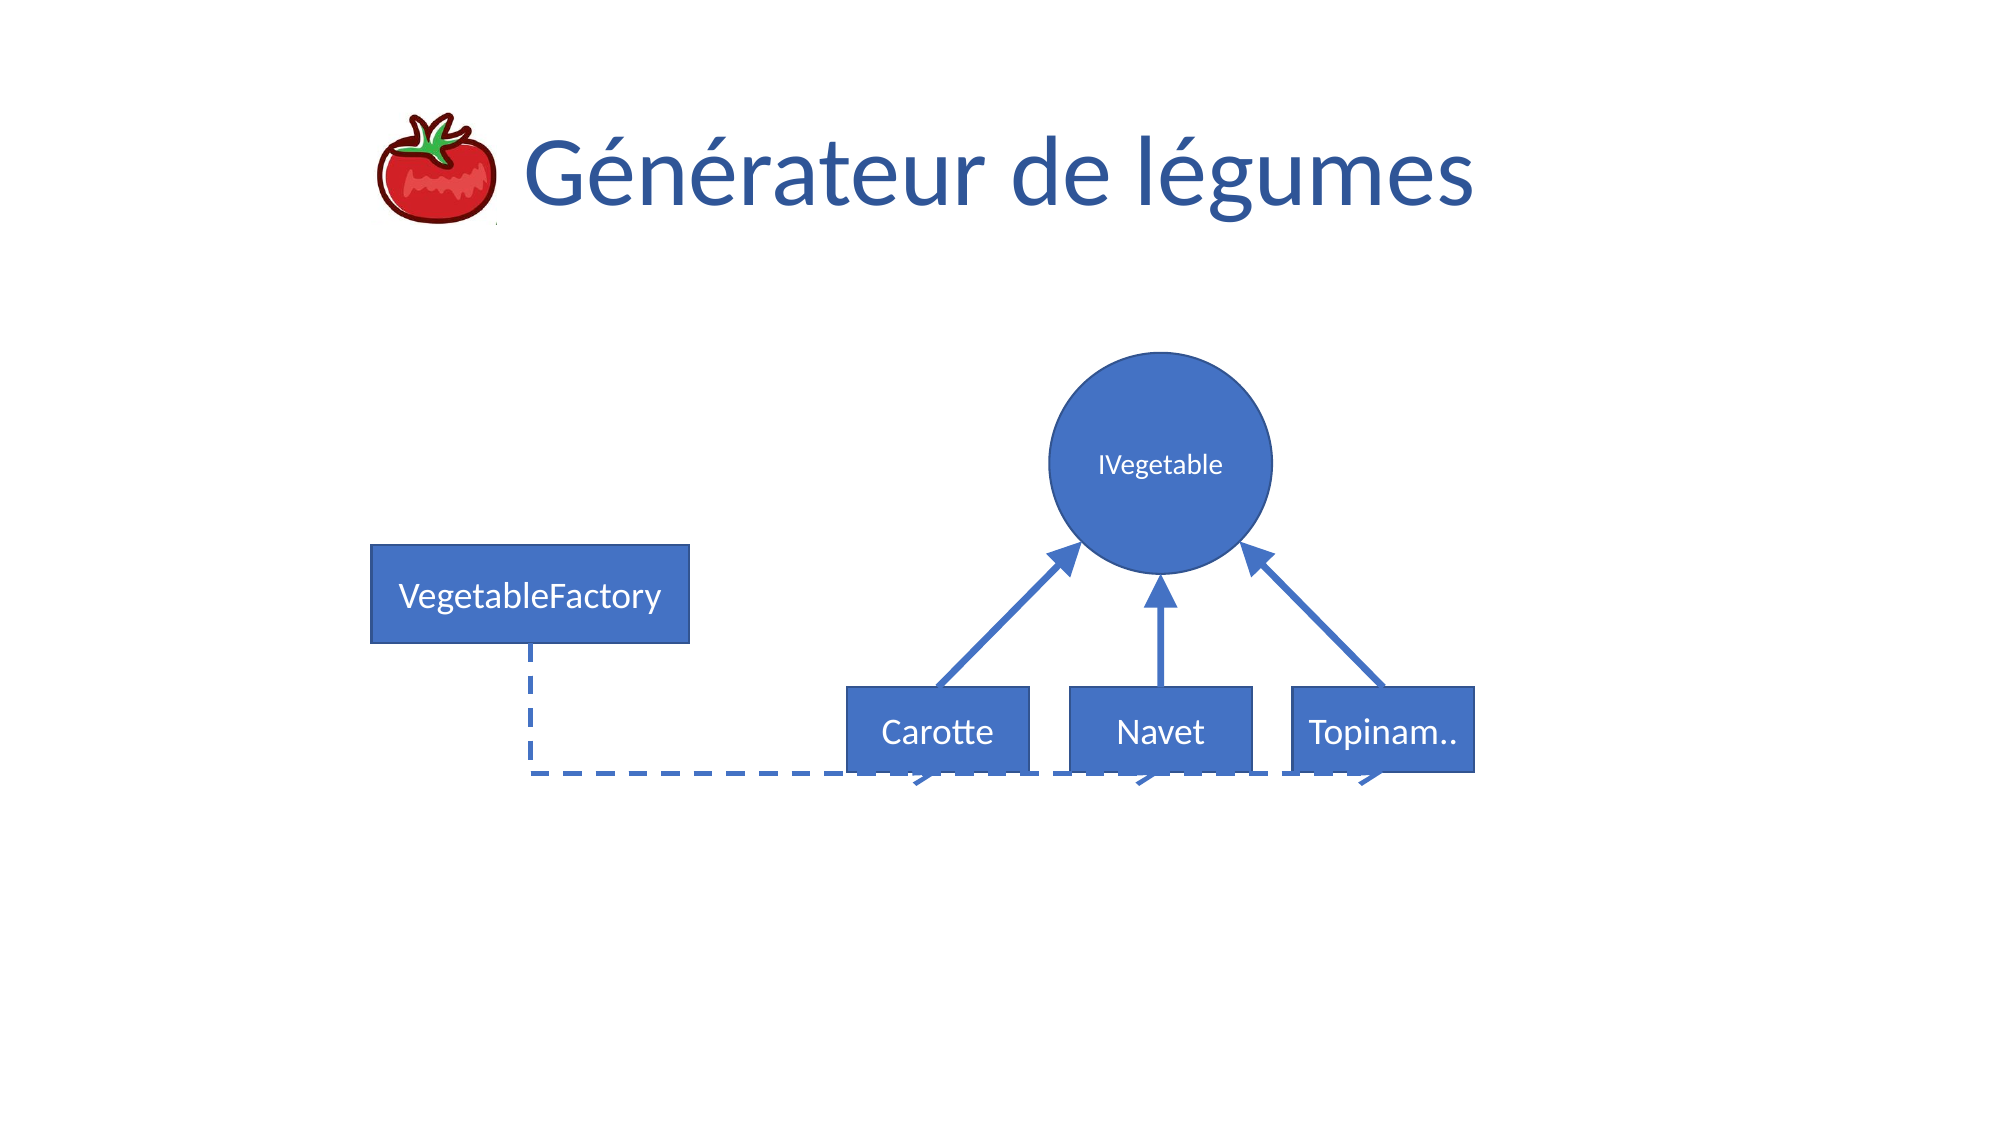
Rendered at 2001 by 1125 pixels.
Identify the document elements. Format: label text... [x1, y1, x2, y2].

text_box Générateur de légumes [441, 98, 1559, 233]
picture [371, 108, 497, 225]
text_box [371, 352, 1475, 773]
